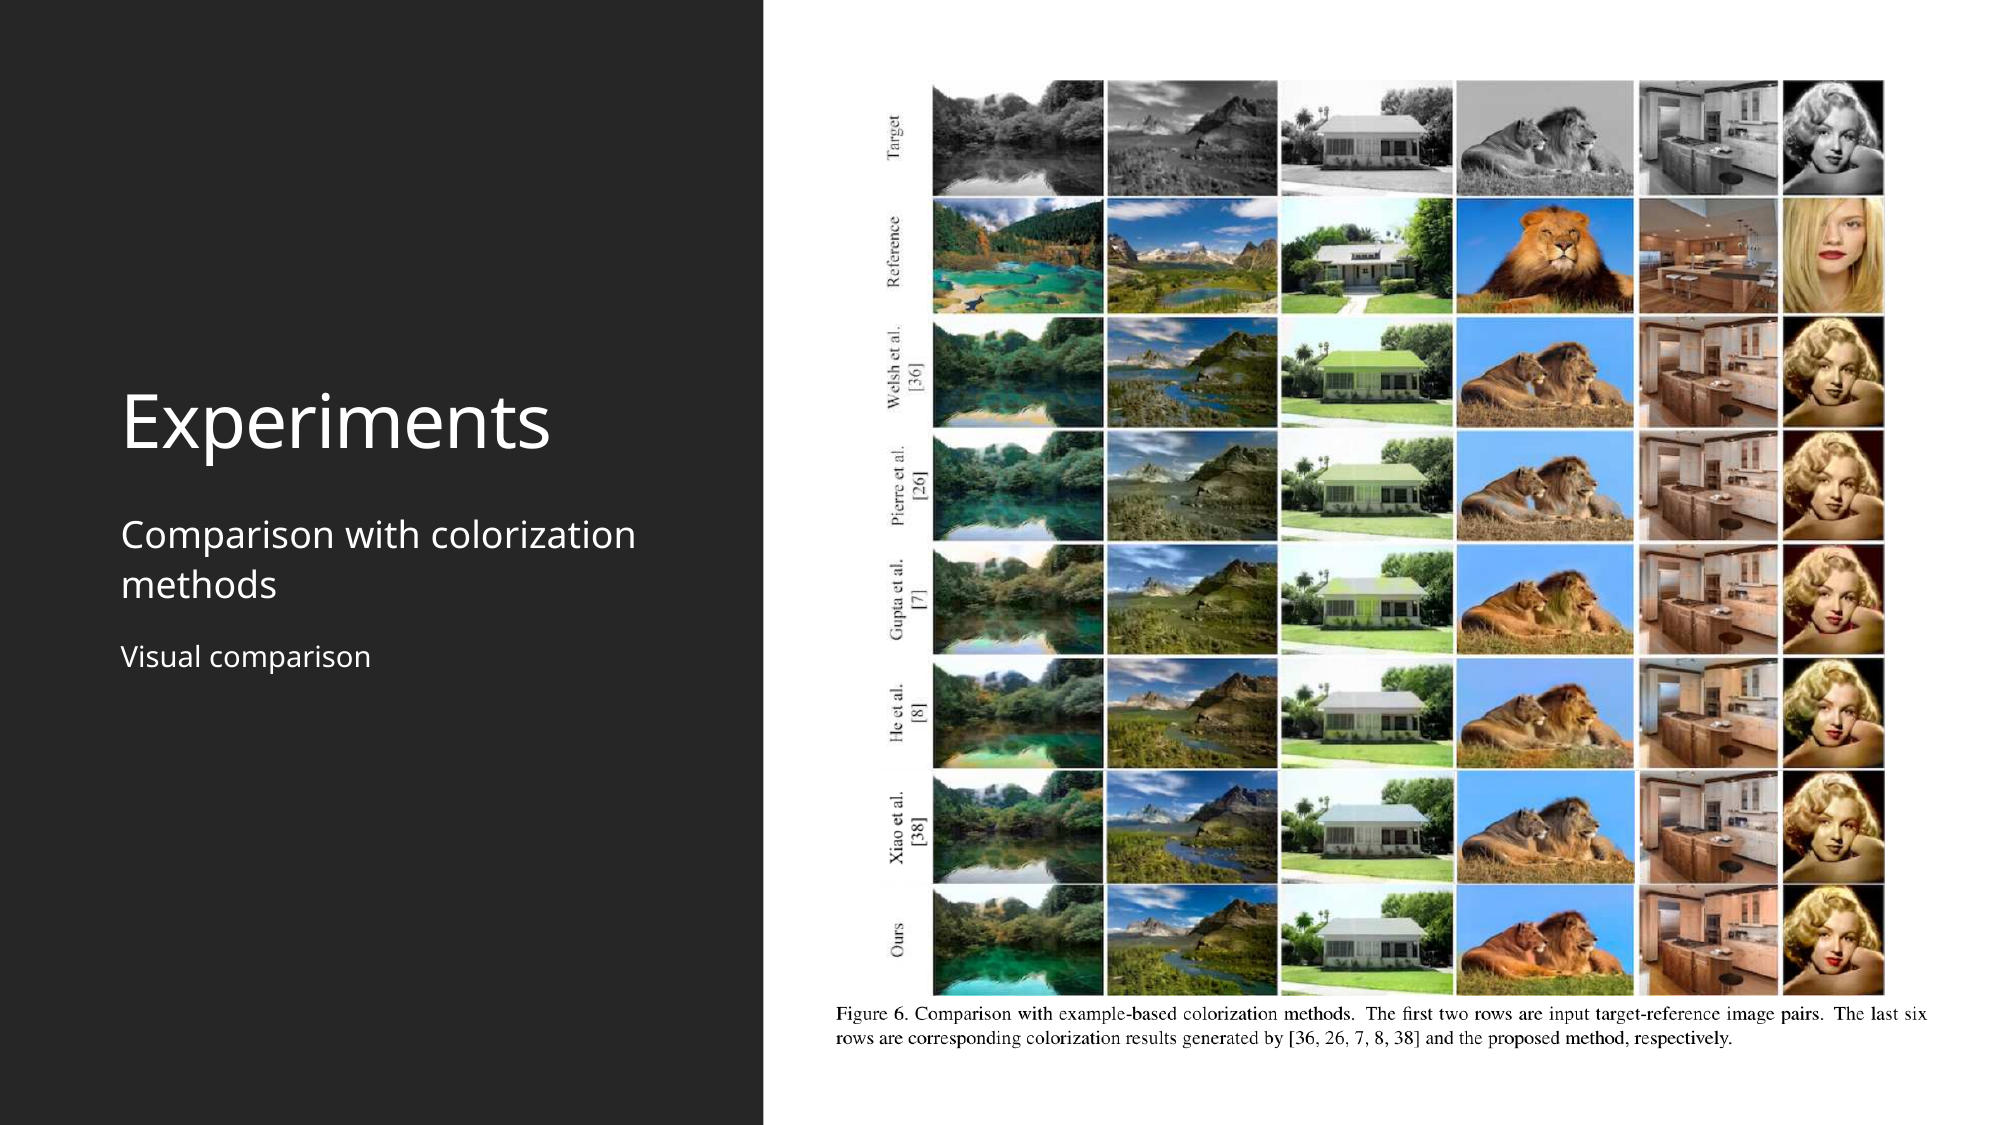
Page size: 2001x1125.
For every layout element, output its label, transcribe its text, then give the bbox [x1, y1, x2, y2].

list Comparison with colorization methods Visual comparison [105, 499, 683, 1002]
title Experiments [105, 128, 683, 473]
picture [832, 72, 1930, 1053]
